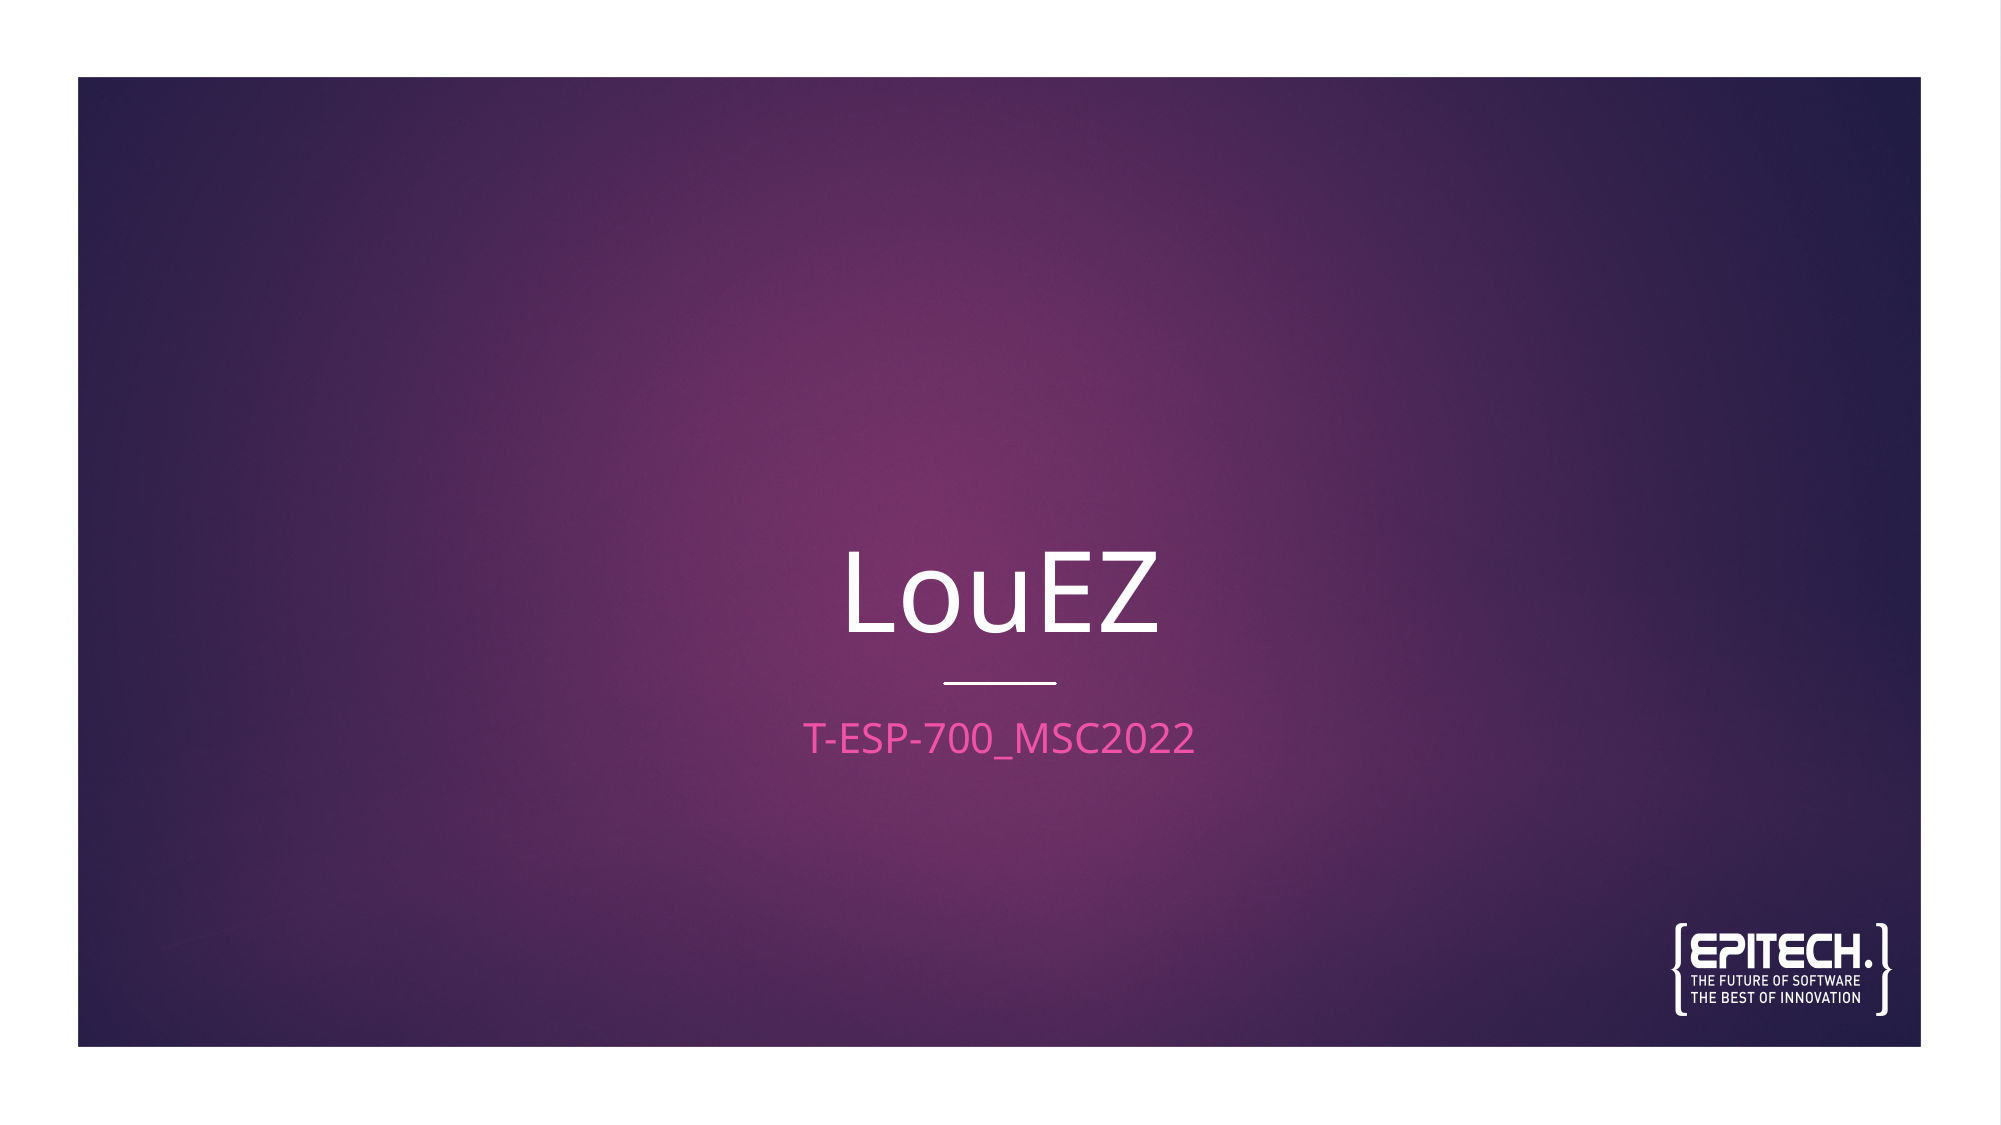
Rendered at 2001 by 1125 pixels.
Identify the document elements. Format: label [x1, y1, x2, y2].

picture [1670, 922, 1894, 1016]
text_box [0, 0, 2000, 1125]
